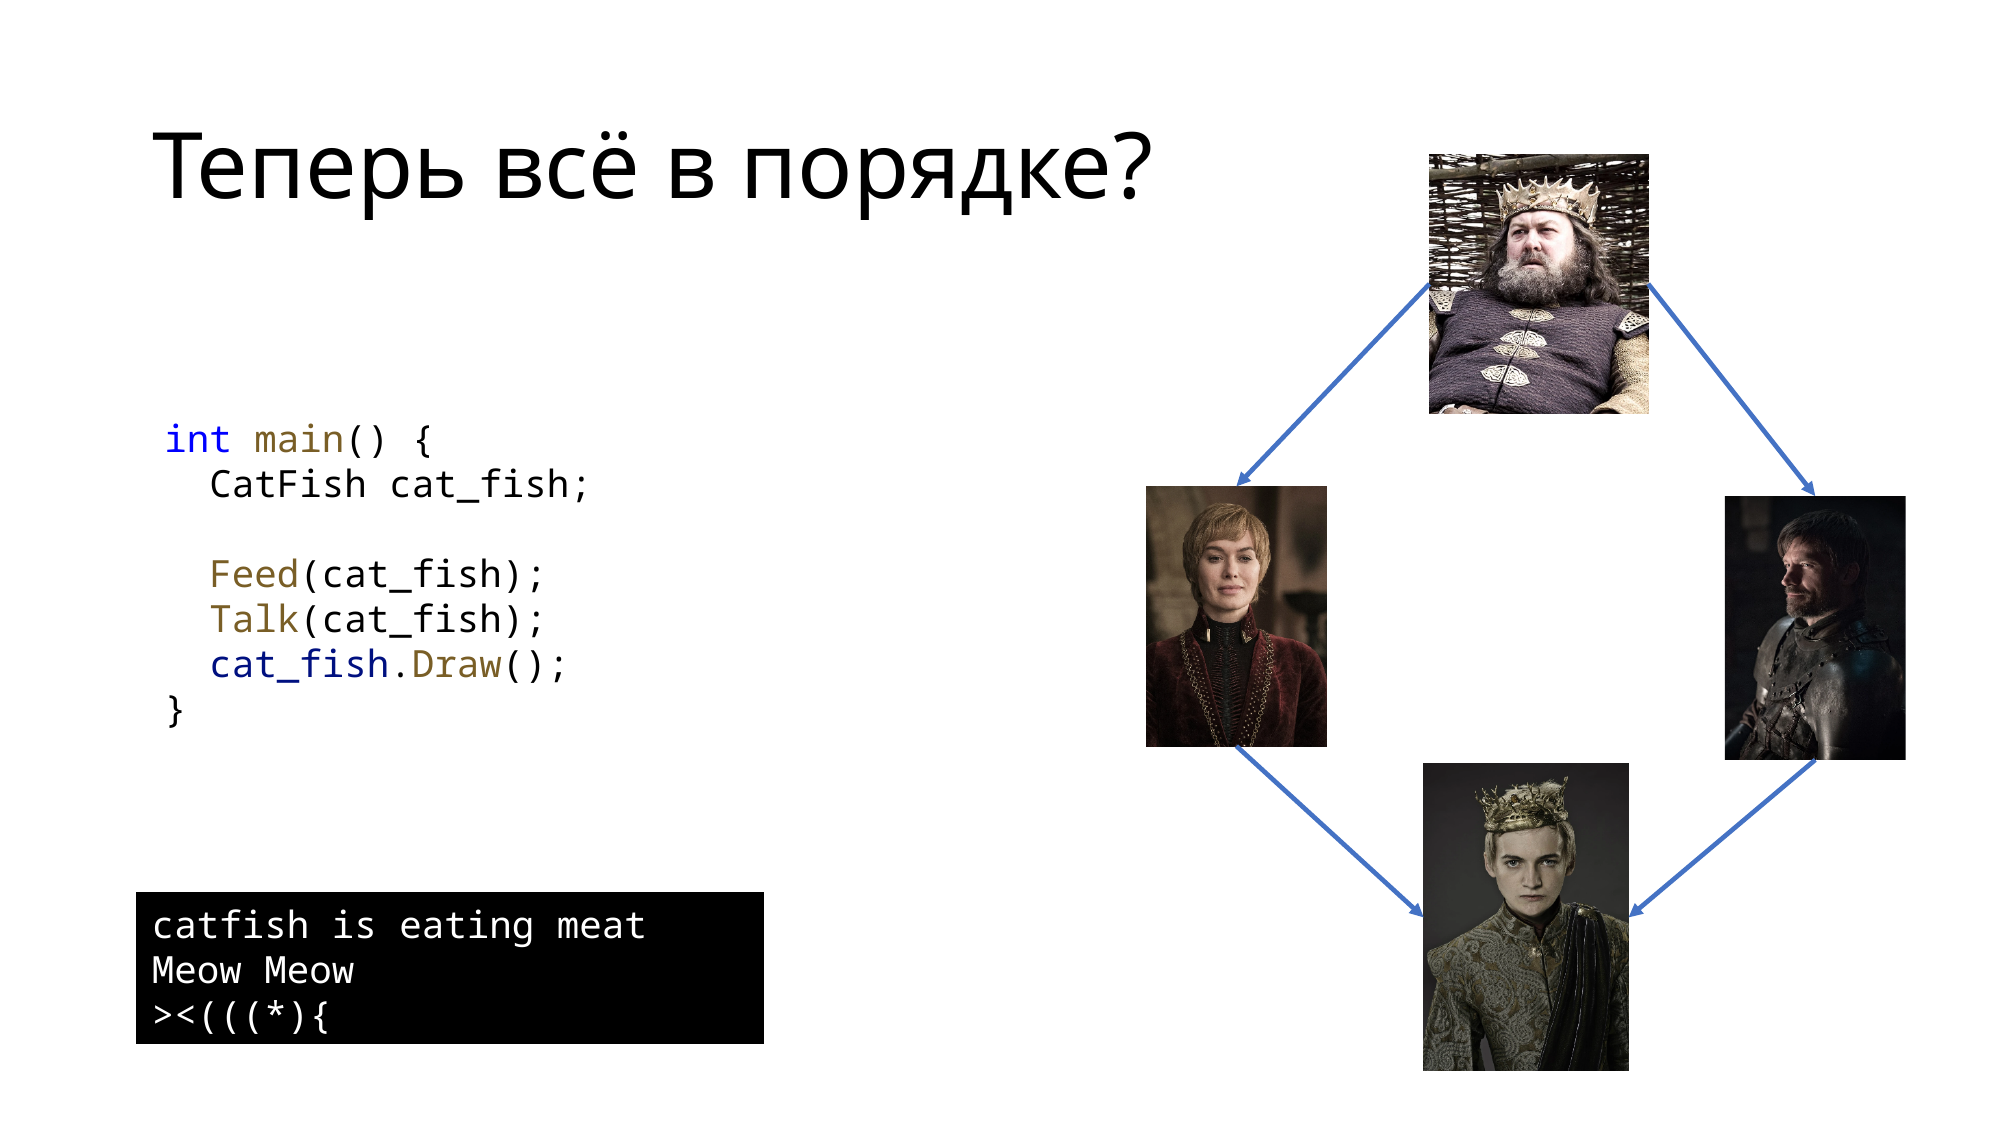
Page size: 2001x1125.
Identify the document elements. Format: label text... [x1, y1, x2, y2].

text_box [1648, 283, 1816, 496]
picture [1724, 495, 1906, 760]
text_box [1236, 746, 1424, 918]
picture [1423, 763, 1629, 1071]
picture [1429, 154, 1649, 414]
title Теперь всё в порядке? [137, 59, 1863, 278]
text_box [1628, 759, 1816, 918]
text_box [1236, 283, 1430, 487]
text_box int main() { CatFish cat_fish; Feed(cat_fish); Talk(cat_fish); cat_fish.Draw(); } [149, 407, 1150, 738]
picture [1145, 486, 1327, 747]
text_box catfish is eating meat Meow Meow ><(((*){ [136, 892, 764, 1044]
